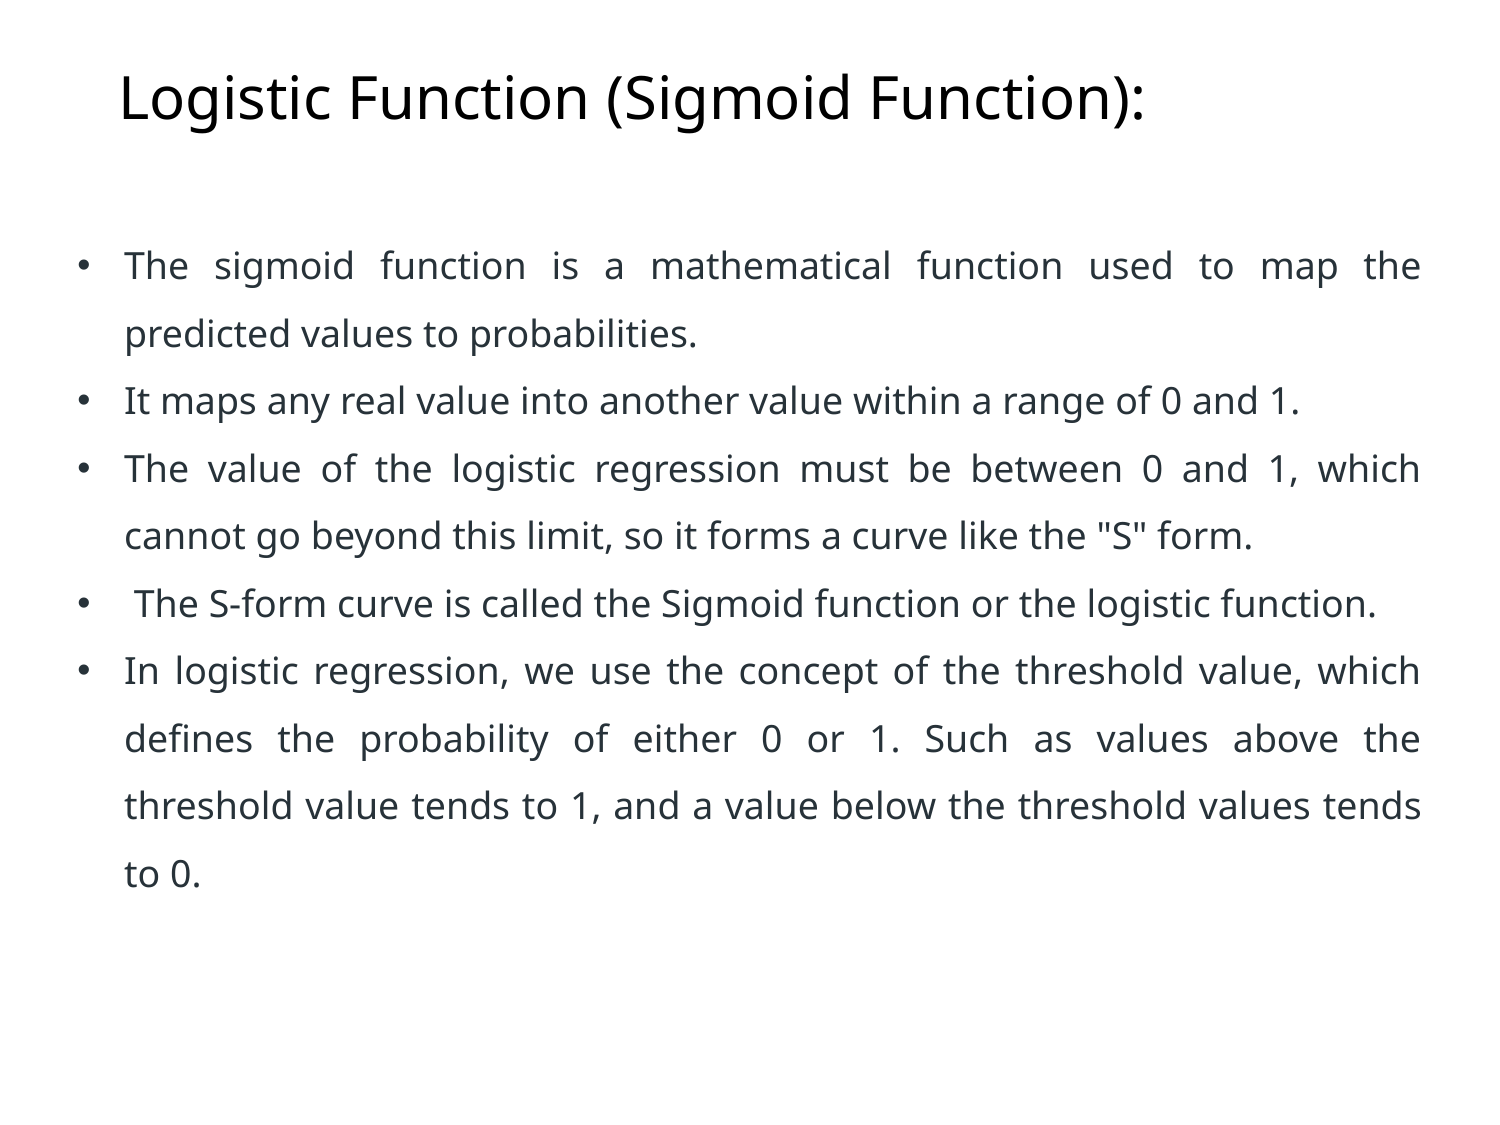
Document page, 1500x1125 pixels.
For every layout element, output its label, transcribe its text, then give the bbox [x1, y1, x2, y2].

text_box The sigmoid function is a mathematical function used to map the predicted values to probabilities. It maps any real value into another value within a range of 0 and 1. The value of the logistic regression must be between 0 and 1, which cannot go beyond this limit, so it forms a curve like the "S" form. The S-form curve is called the Sigmoid function or the logistic function. In logistic regression, we use the concept of the threshold value, which defines the probability of either 0 or 1. Such as values above the threshold value tends to 1, and a value below the threshold values tends to 0. [62, 212, 1438, 903]
title Logistic Function (Sigmoid Function): [103, 59, 1397, 212]
